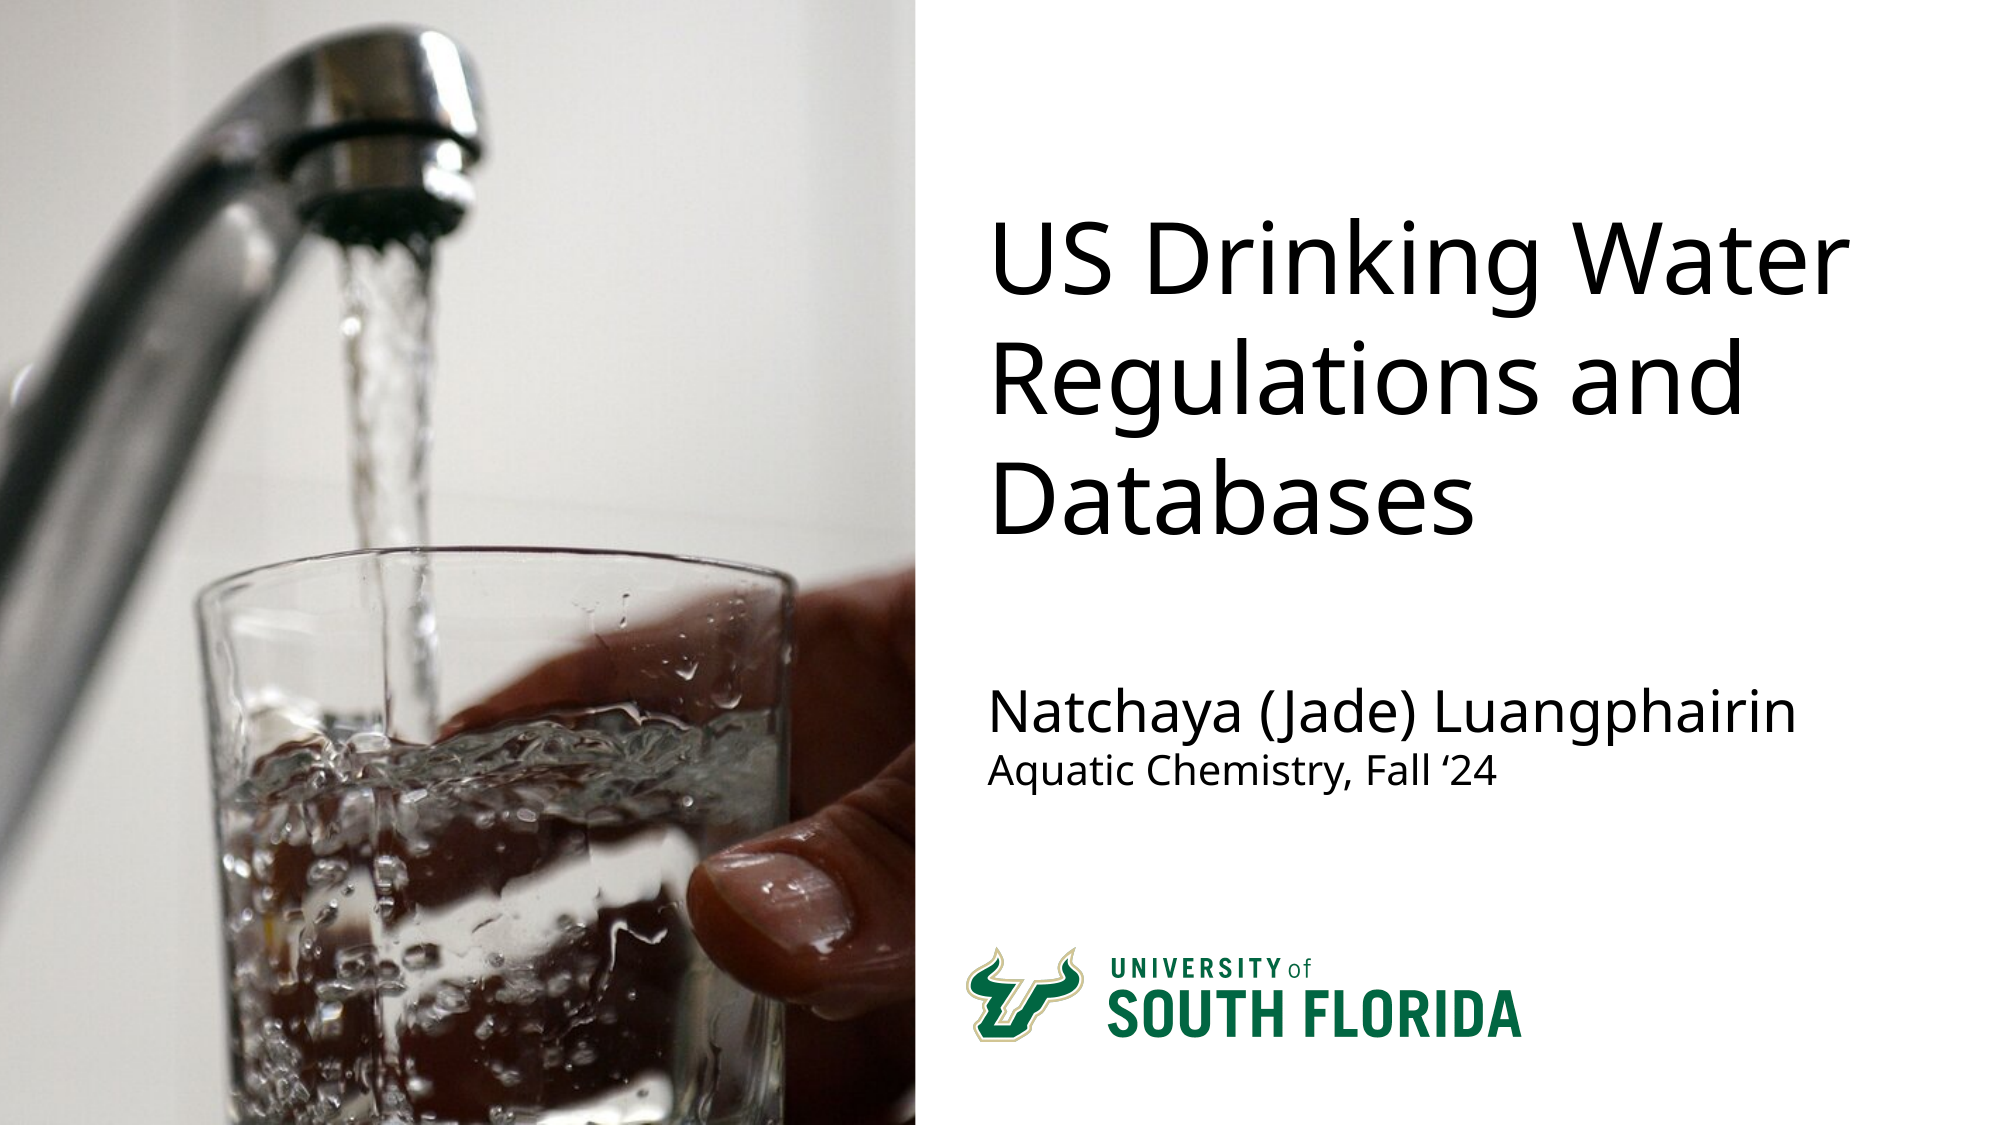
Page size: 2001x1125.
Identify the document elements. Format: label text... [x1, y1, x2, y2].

picture [962, 834, 1527, 1125]
picture [0, 0, 916, 1125]
text_box US Drinking Water Regulations and Databases Natchaya (Jade) Luangphairin Aquatic Chemistry, Fall ‘24 [972, 187, 1975, 847]
